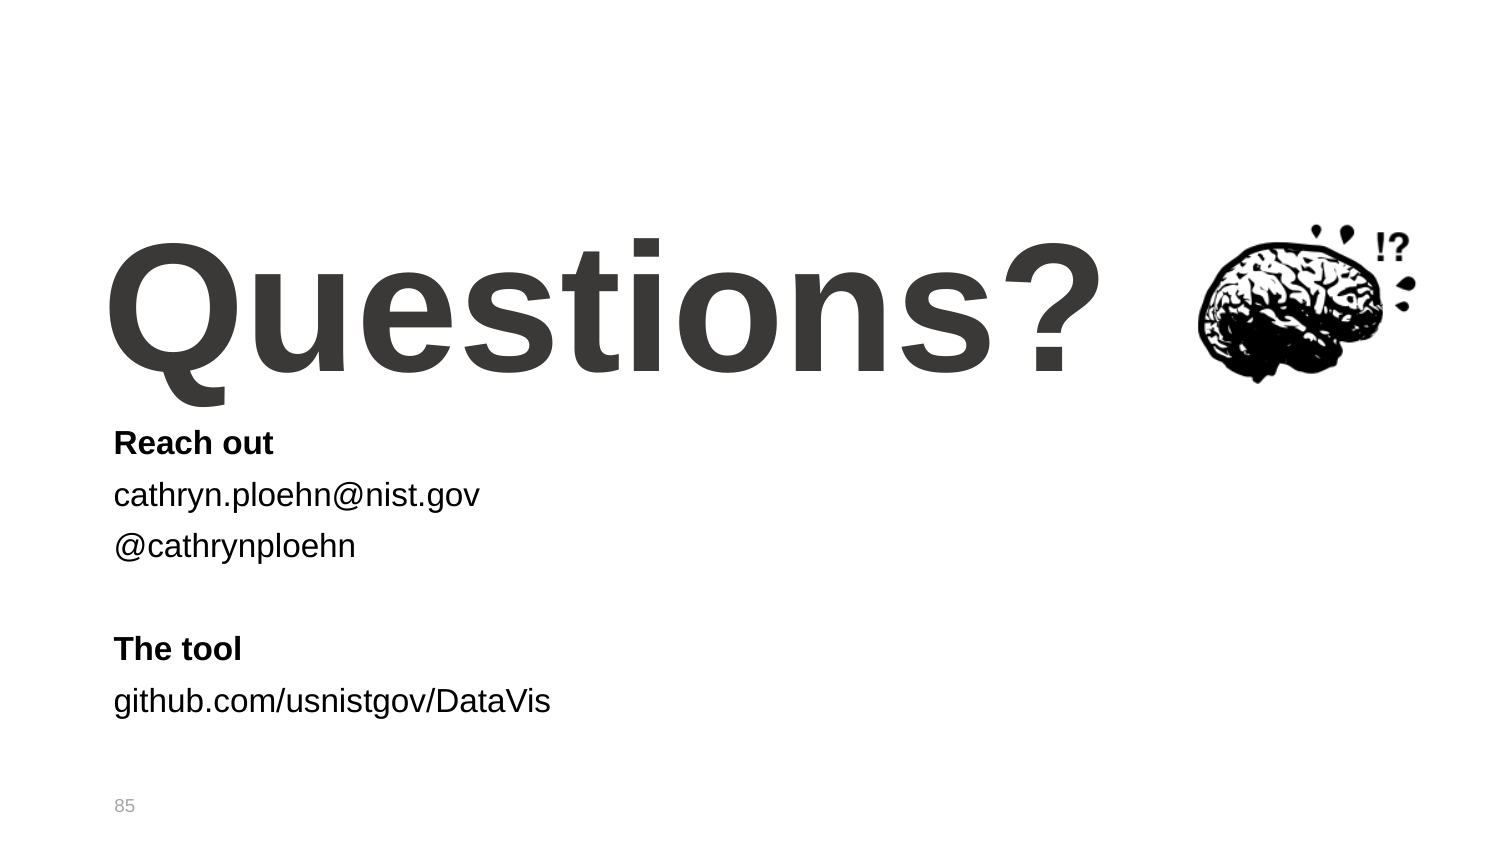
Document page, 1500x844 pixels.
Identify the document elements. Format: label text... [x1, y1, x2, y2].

picture [1183, 207, 1449, 396]
title Questions? [91, 65, 1385, 417]
slide_number 85 [103, 782, 441, 827]
list Reach out cathryn.ploehn@nist.gov @cathrynploehn The tool github.com/usnistgov/DataVis [102, 420, 1397, 605]
